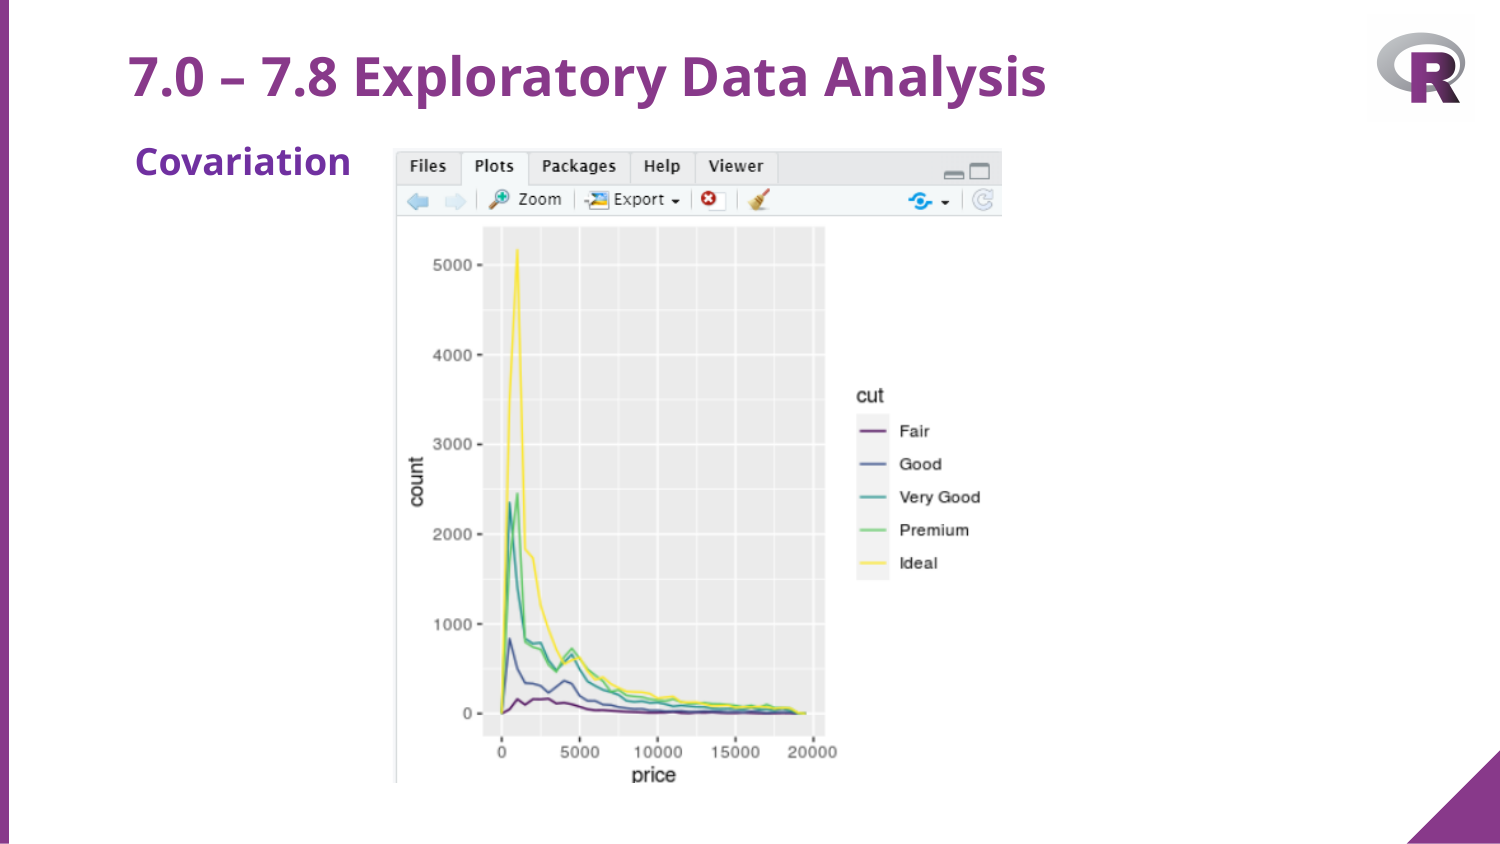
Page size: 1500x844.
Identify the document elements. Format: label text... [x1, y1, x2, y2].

picture [1367, 14, 1475, 122]
list Covariation [100, 122, 1387, 745]
title 7.0 – 7.8 Exploratory Data Analysis [113, 27, 1224, 122]
picture [392, 148, 1003, 784]
